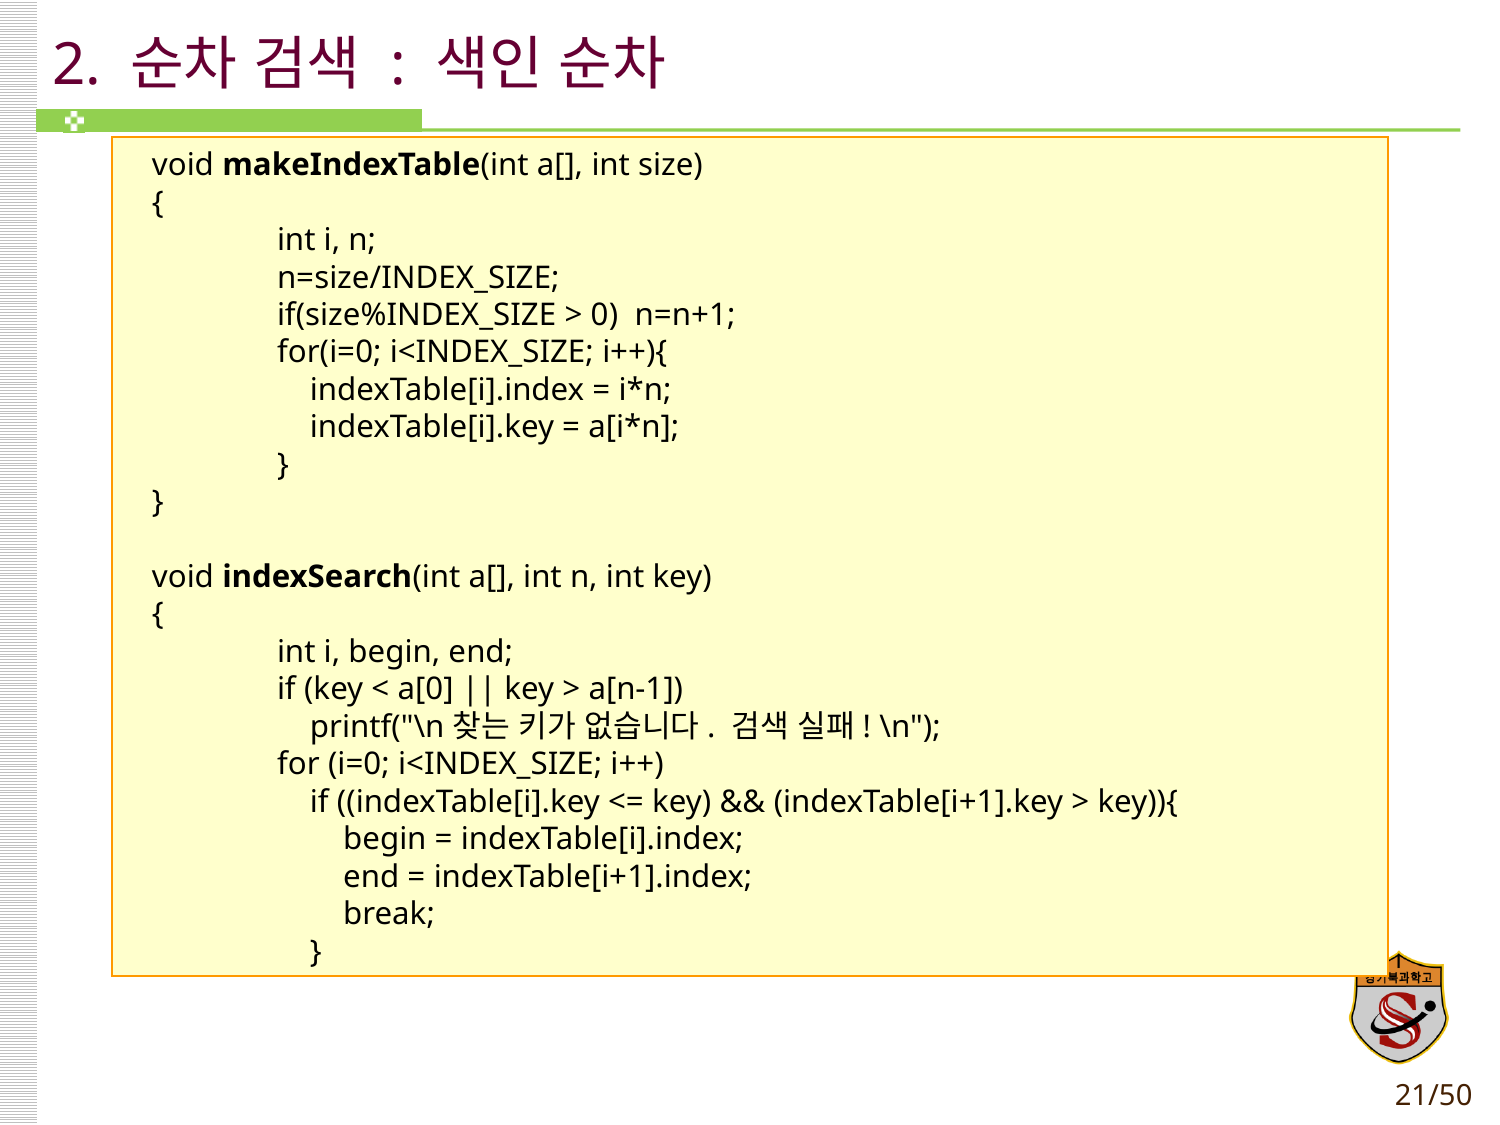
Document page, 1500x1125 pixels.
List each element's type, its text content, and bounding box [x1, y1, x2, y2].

picture [65, 111, 84, 131]
title 2. 순차 검색 : 색인 순차 [37, 13, 1278, 109]
picture [1338, 940, 1459, 1073]
text_box void makeIndexTable(int a[], int size) { int i, n; n=size/INDEX_SIZE; if(size%INDEX_SIZE > 0) n=n+1; for(i=0; i<INDEX_SIZE; i++){ indexTable[i].index = i*n; indexTable[i].key = a[i*n]; } } void indexSearch(int a[], int n, int key) { int i, begin, end; if (key < a[0] || key > a[n-1]) printf("\n찾는 키가 없습니다. 검색 실패! \n"); for (i=0; i<INDEX_SIZE; i++) if ((indexTable[i].key <= key) && (indexTable[i+1].key > key)){ begin = indexTable[i].index; end = indexTable[i+1].index; break; } [112, 137, 1388, 976]
